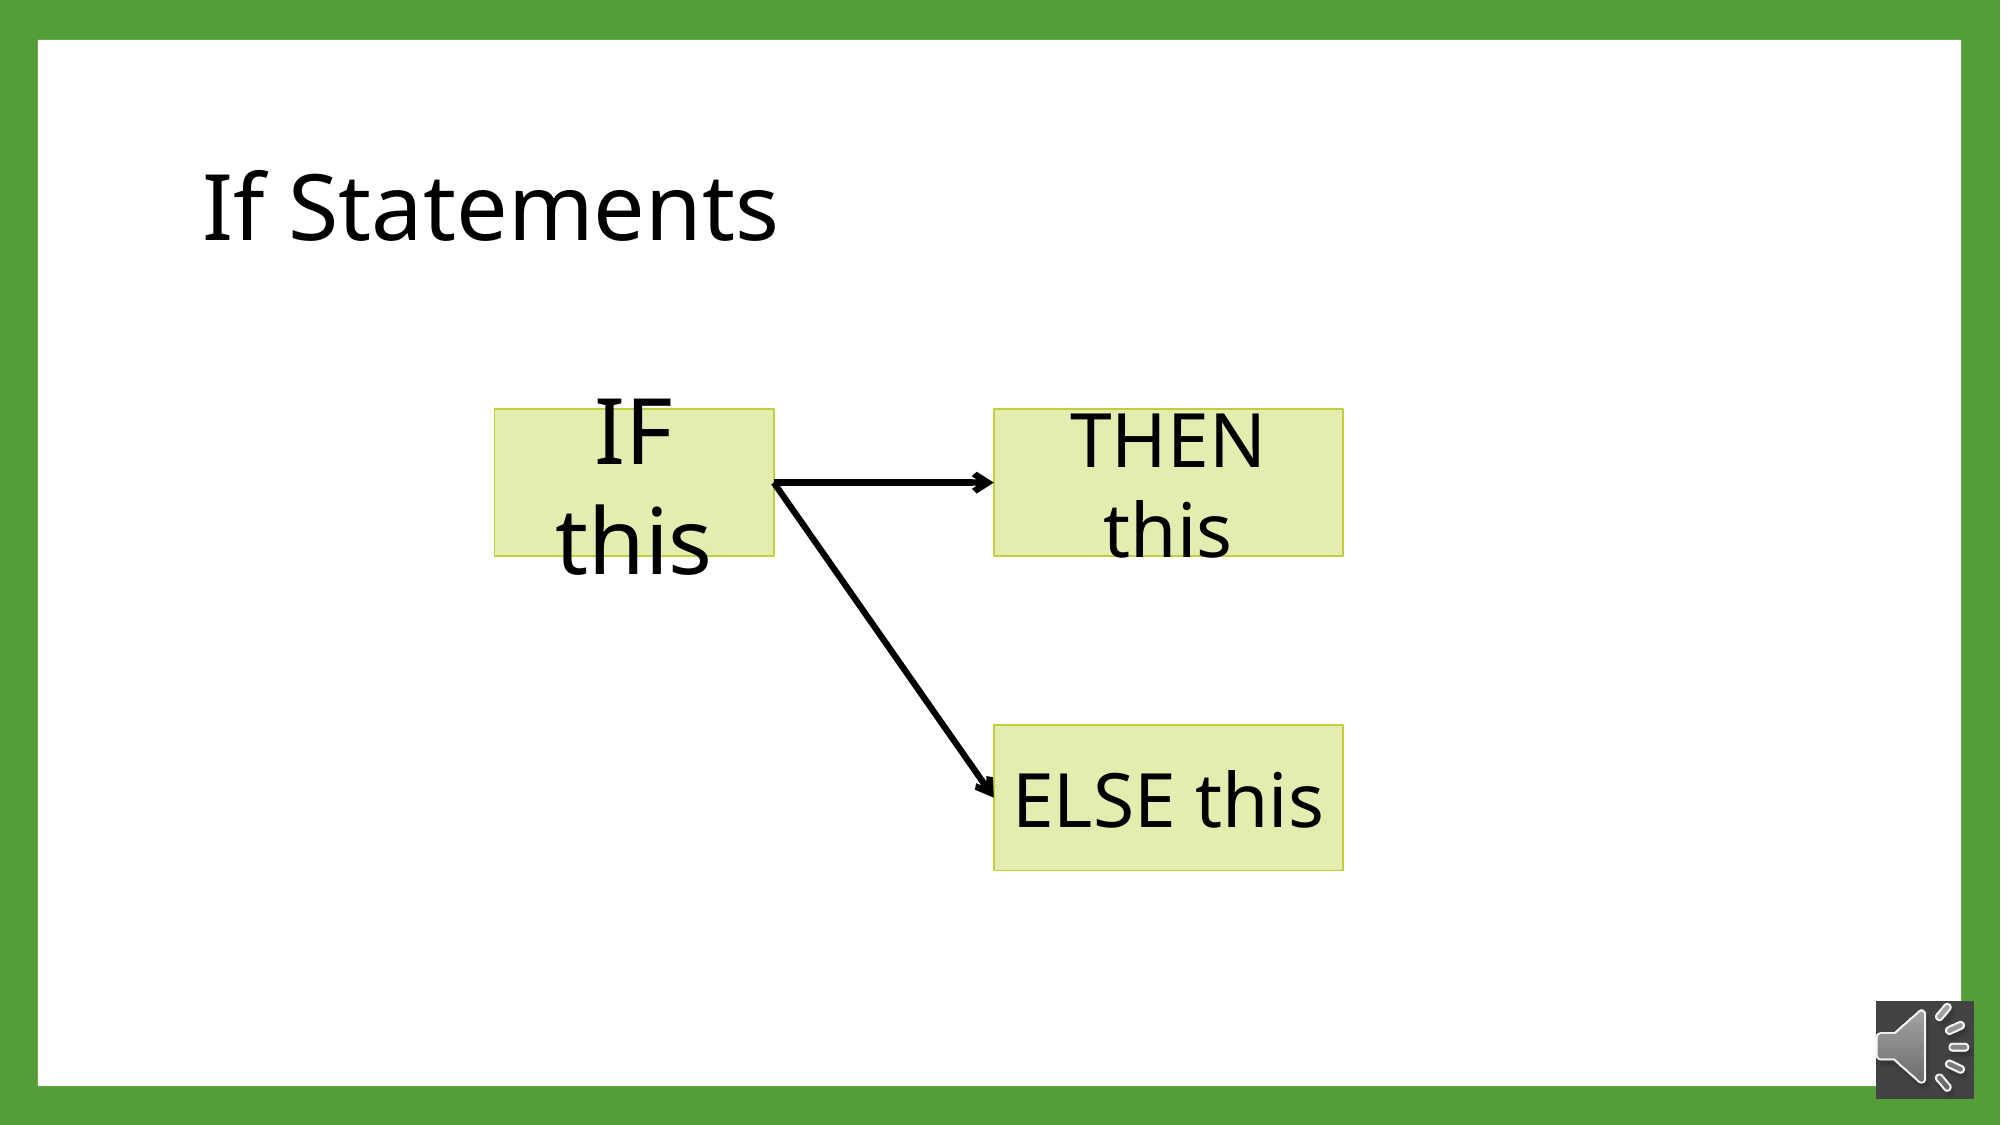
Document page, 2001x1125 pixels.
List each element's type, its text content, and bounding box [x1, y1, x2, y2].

text_box IF this [494, 408, 775, 557]
title If Statements [187, 99, 1808, 323]
text_box ELSE this [993, 724, 1344, 871]
text_box THEN this [993, 408, 1344, 557]
picture [1874, 999, 1976, 1101]
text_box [773, 482, 994, 798]
